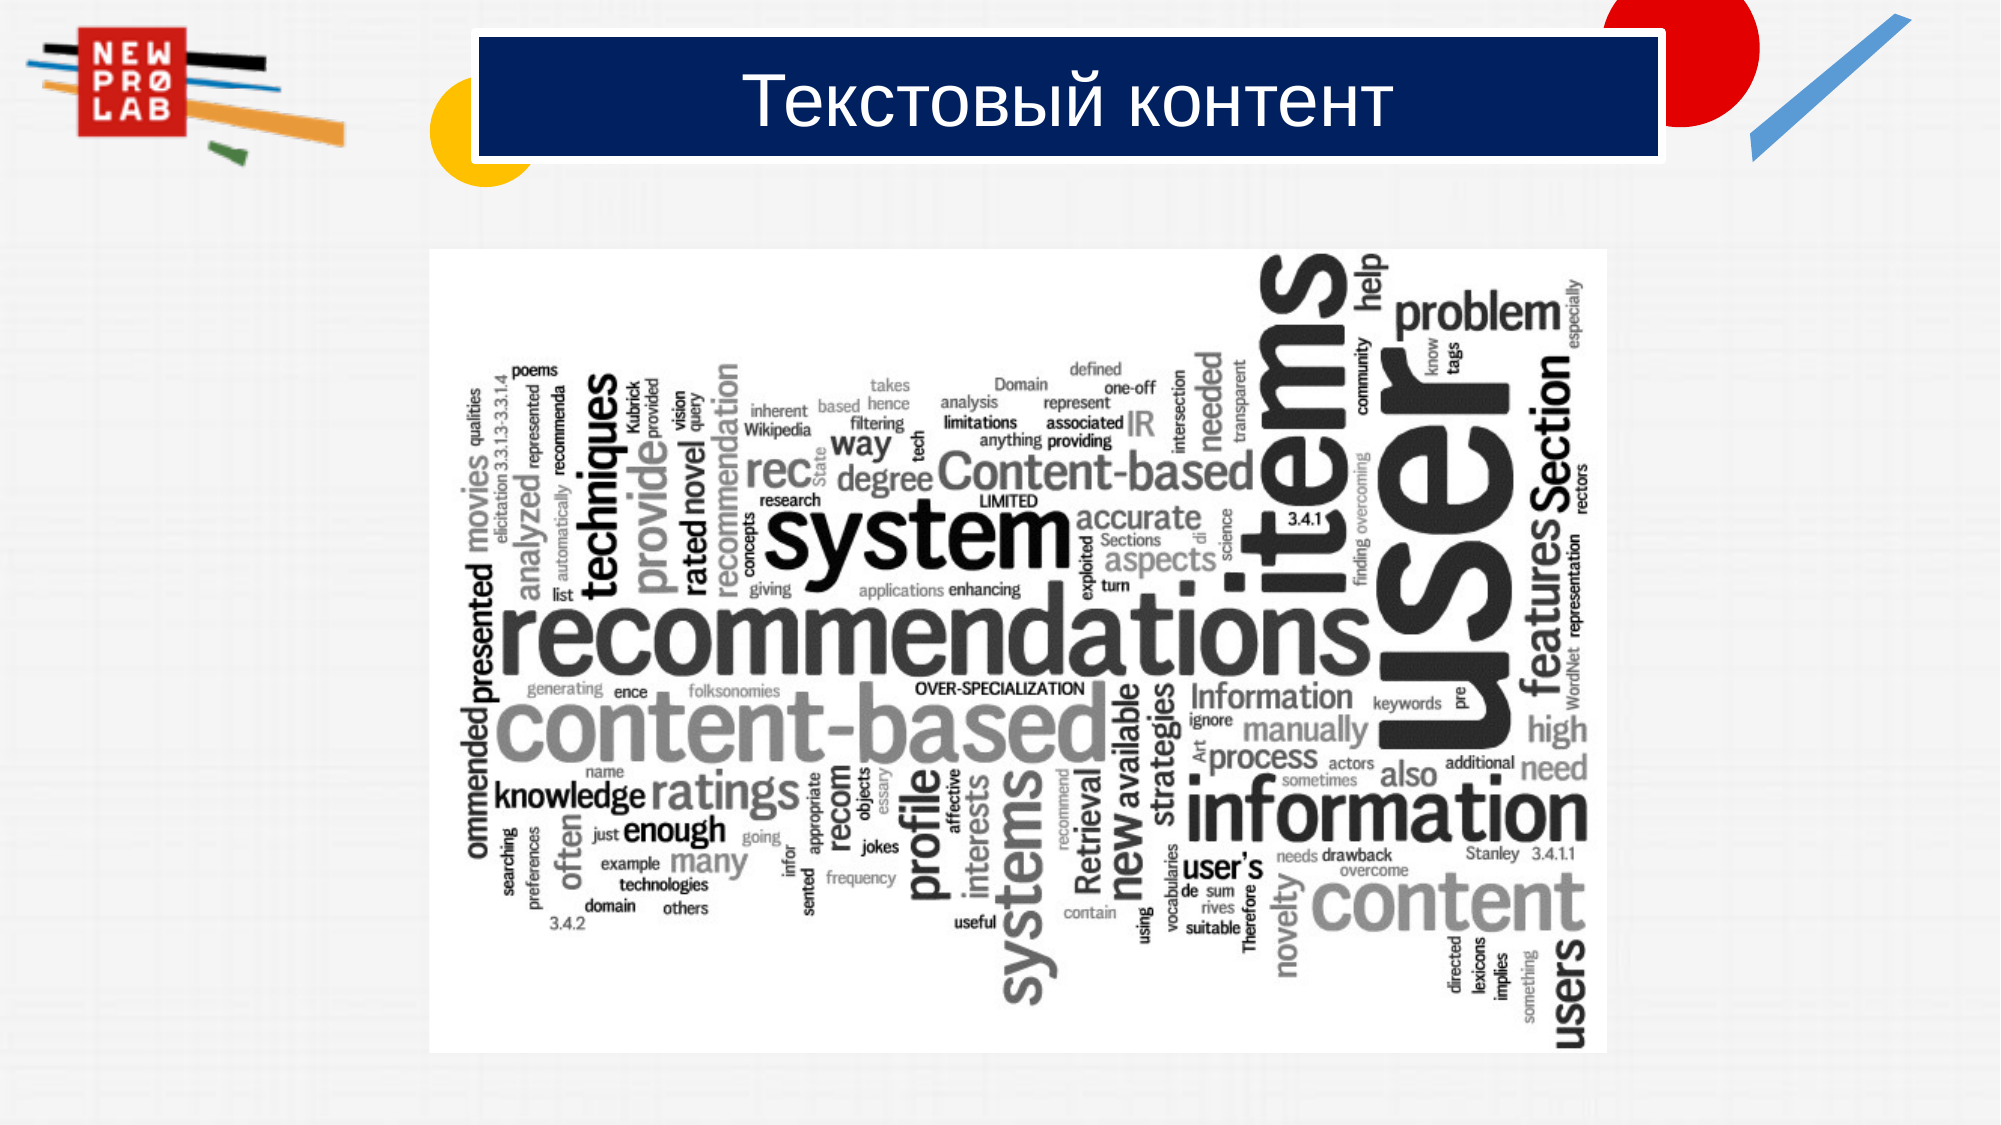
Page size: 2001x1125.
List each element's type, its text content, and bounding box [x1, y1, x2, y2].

picture [0, 0, 2000, 1125]
text_box [429, 249, 1607, 1053]
title Текстовый контент [486, 50, 1652, 142]
